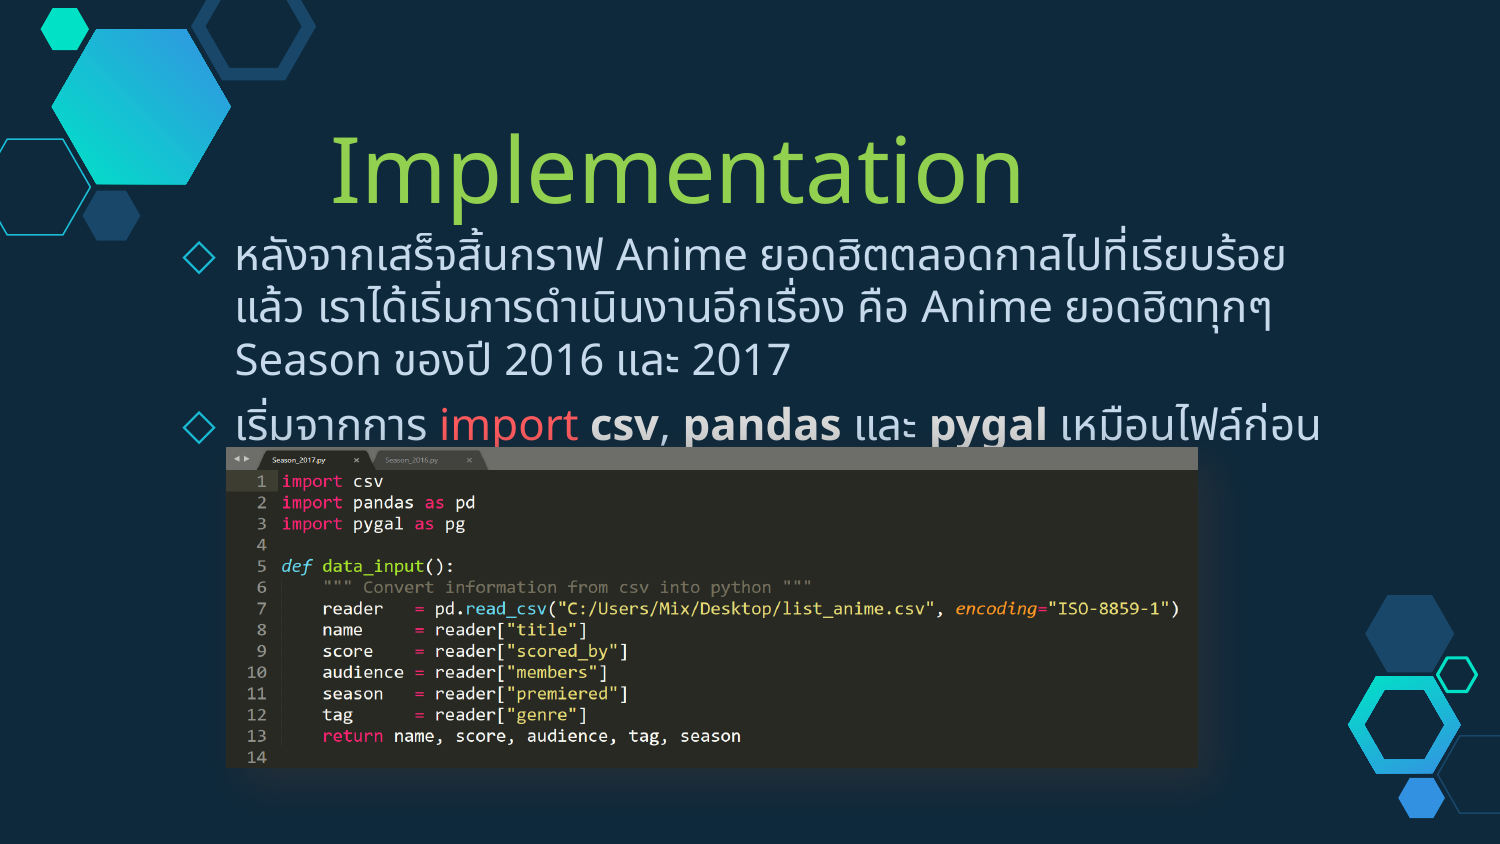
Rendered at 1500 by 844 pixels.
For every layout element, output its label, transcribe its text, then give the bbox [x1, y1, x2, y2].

picture [226, 446, 1199, 769]
list หลังจากเสร็จสิ้นกราฟ Anime ยอดฮิตตลอดกาลไปที่เรียบร้อยแล้ว เราได้เริ่มการดำเนินงานอีกเรื่อง คือ Anime ยอดฮิตทุกๆ Season ของปี 2016 และ 2017 เริ่มจากการ import csv, pandas และ pygal เหมือนไฟล์ก่อนหน้านี้ [144, 211, 1356, 402]
title Implementation [315, 46, 1154, 211]
